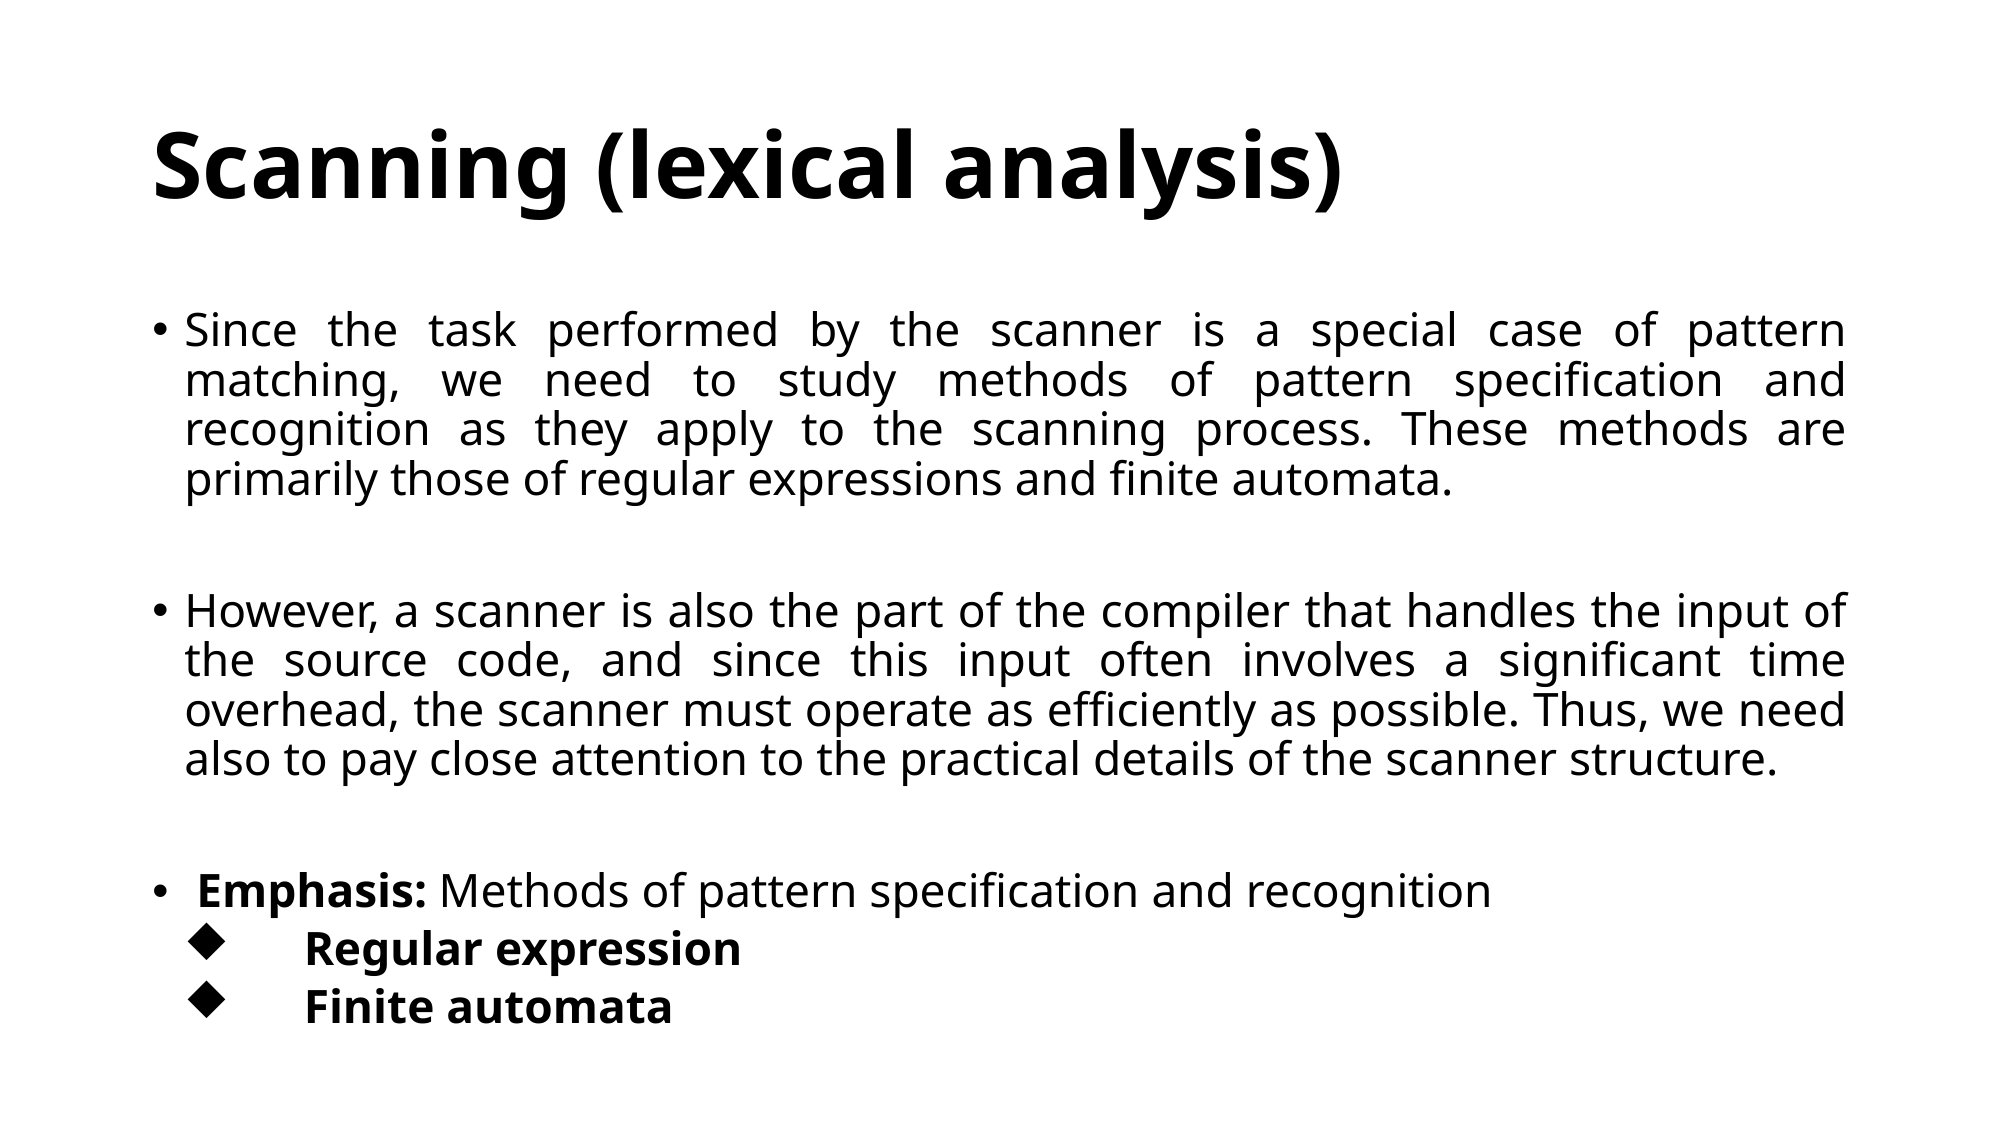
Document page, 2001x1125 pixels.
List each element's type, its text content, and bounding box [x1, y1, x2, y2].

list Since the task performed by the scanner is a special case of pattern matching, we need to study methods of pattern specification and recognition as they apply to the scanning process. These methods are primarily those of regular expressions and finite automata. However, a scanner is also the part of the compiler that handles the input of the source code, and since this input often involves a significant time overhead, the scanner must operate as efficiently as possible. Thus, we need also to pay close attention to the practical details of the scanner structure. Emphasis: Methods of pattern specification and recognition Regular expression Finite automata [137, 299, 1863, 1066]
title Scanning (lexical analysis) [137, 59, 1863, 278]
